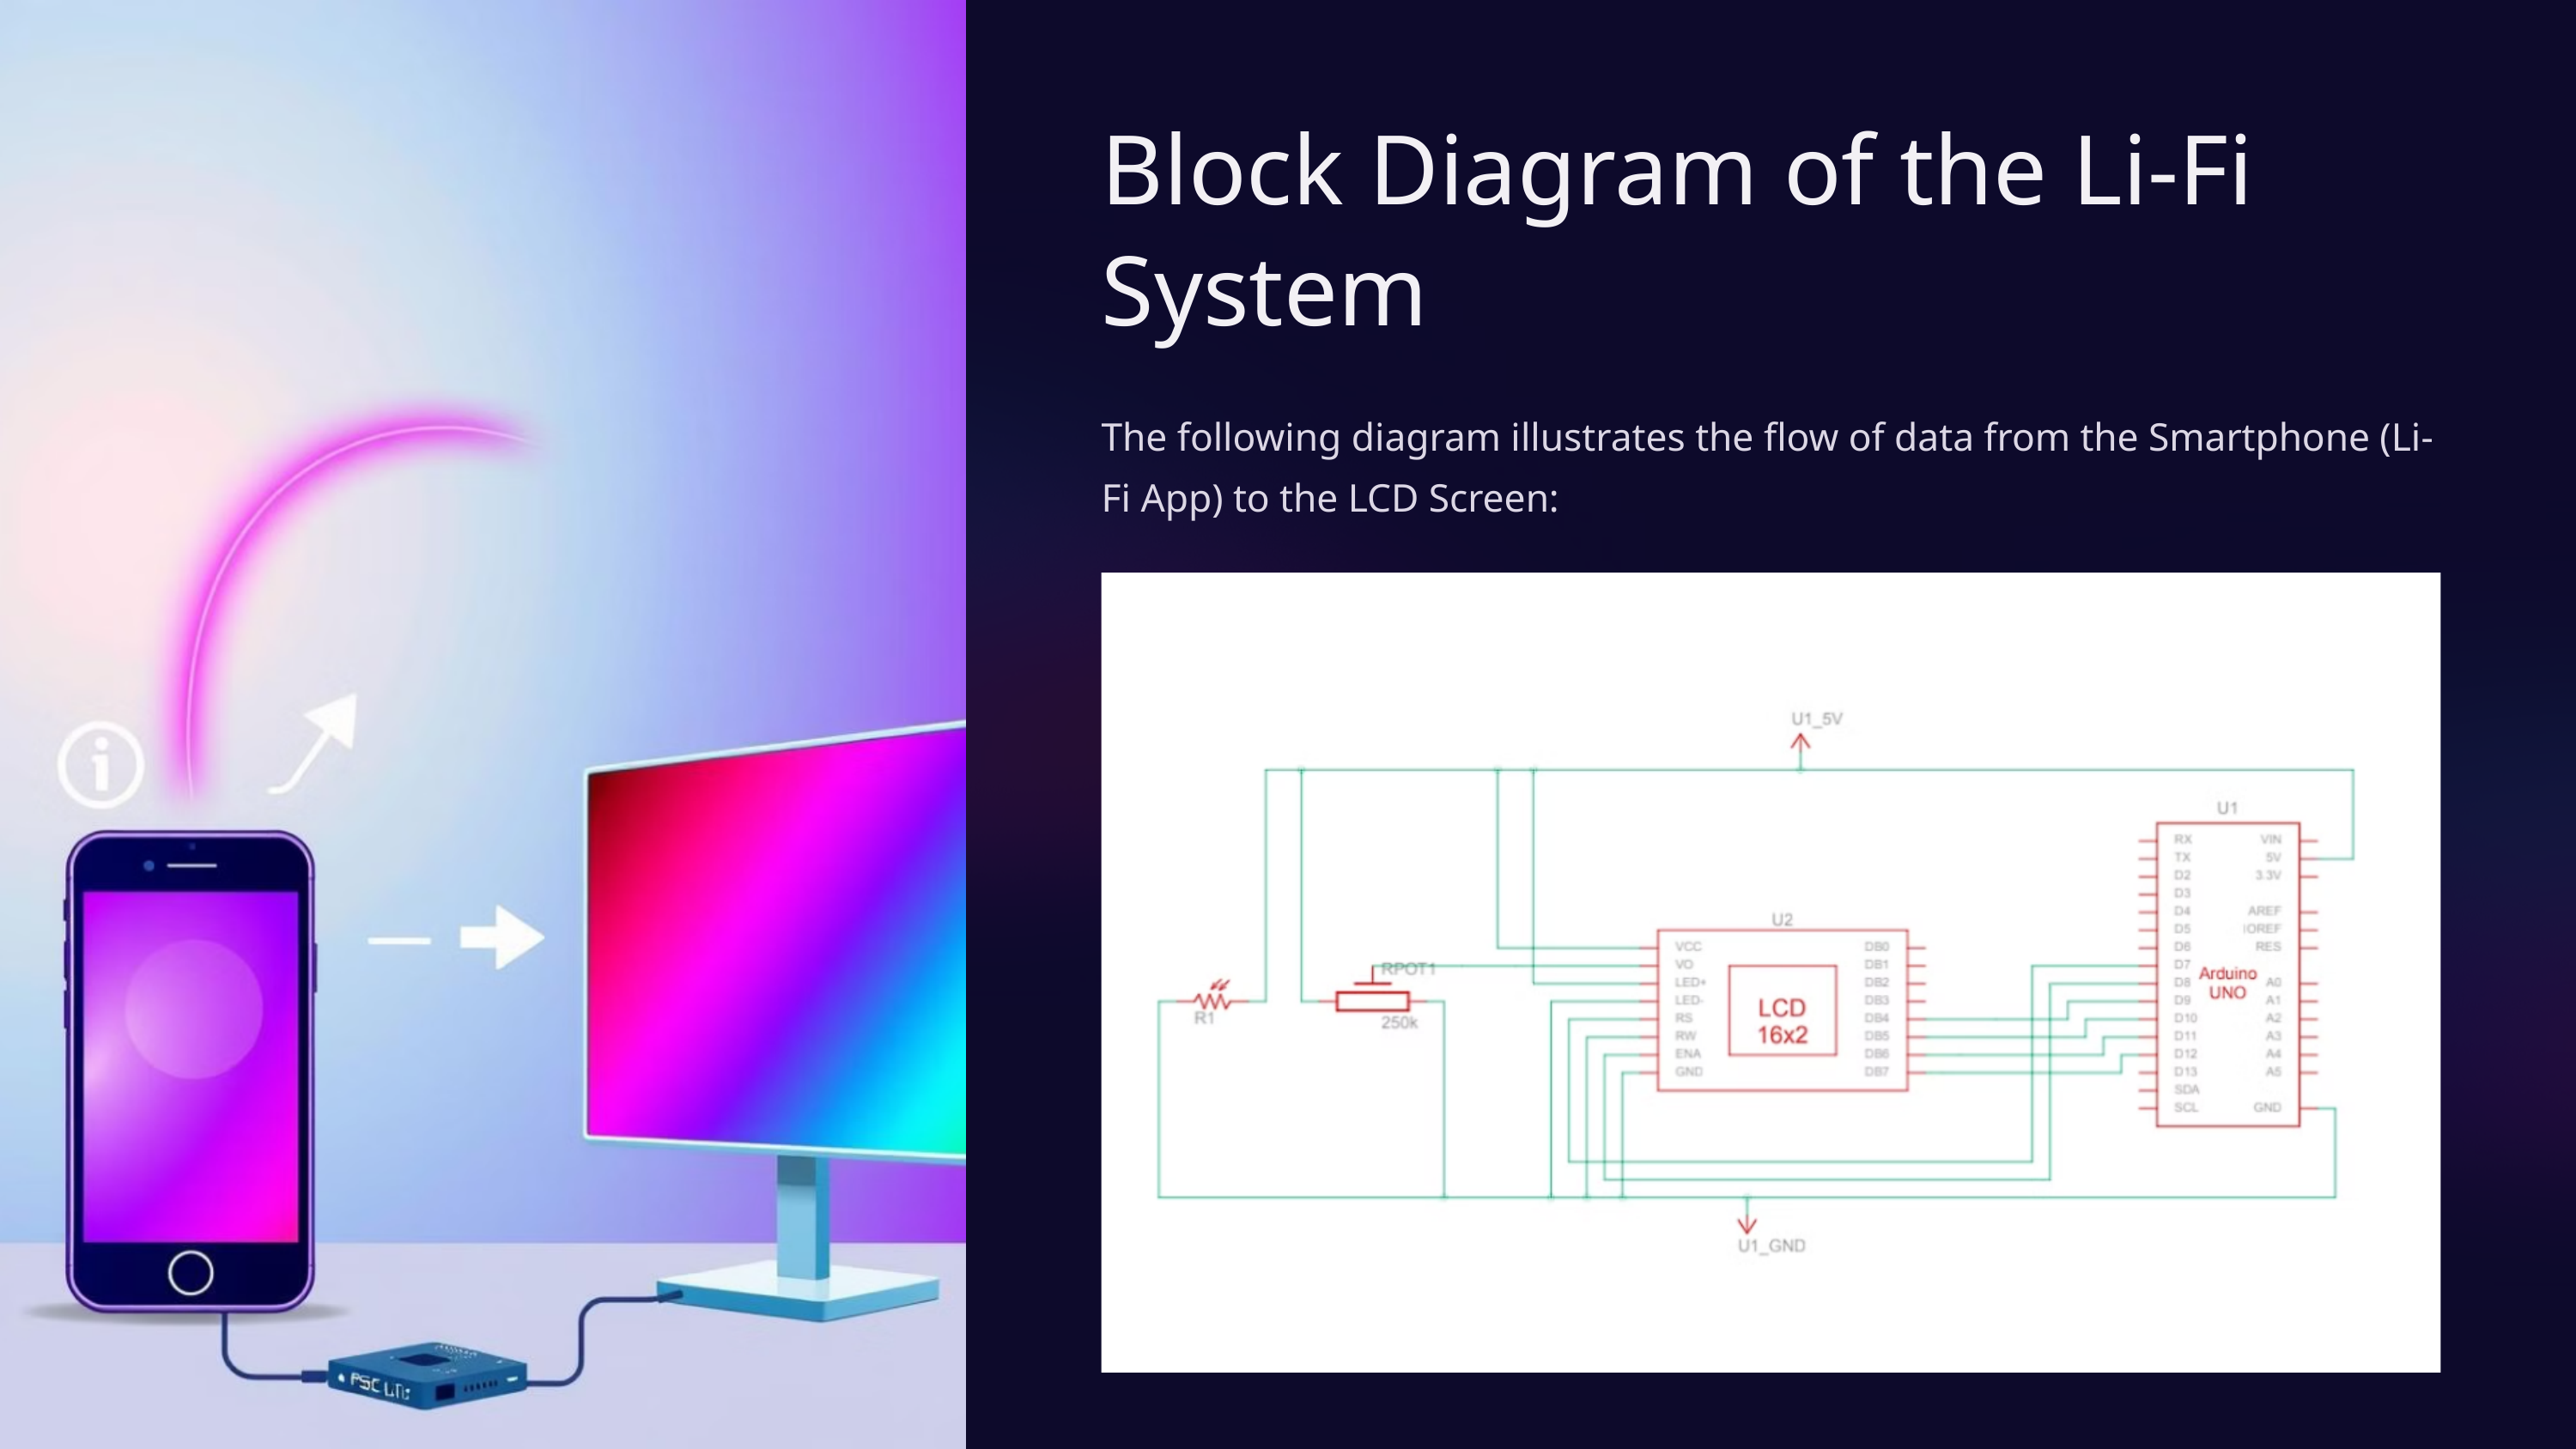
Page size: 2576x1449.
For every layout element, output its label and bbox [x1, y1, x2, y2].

text_box [1101, 106, 2441, 349]
text_box [1101, 405, 2441, 530]
text_box [0, 0, 2576, 1449]
